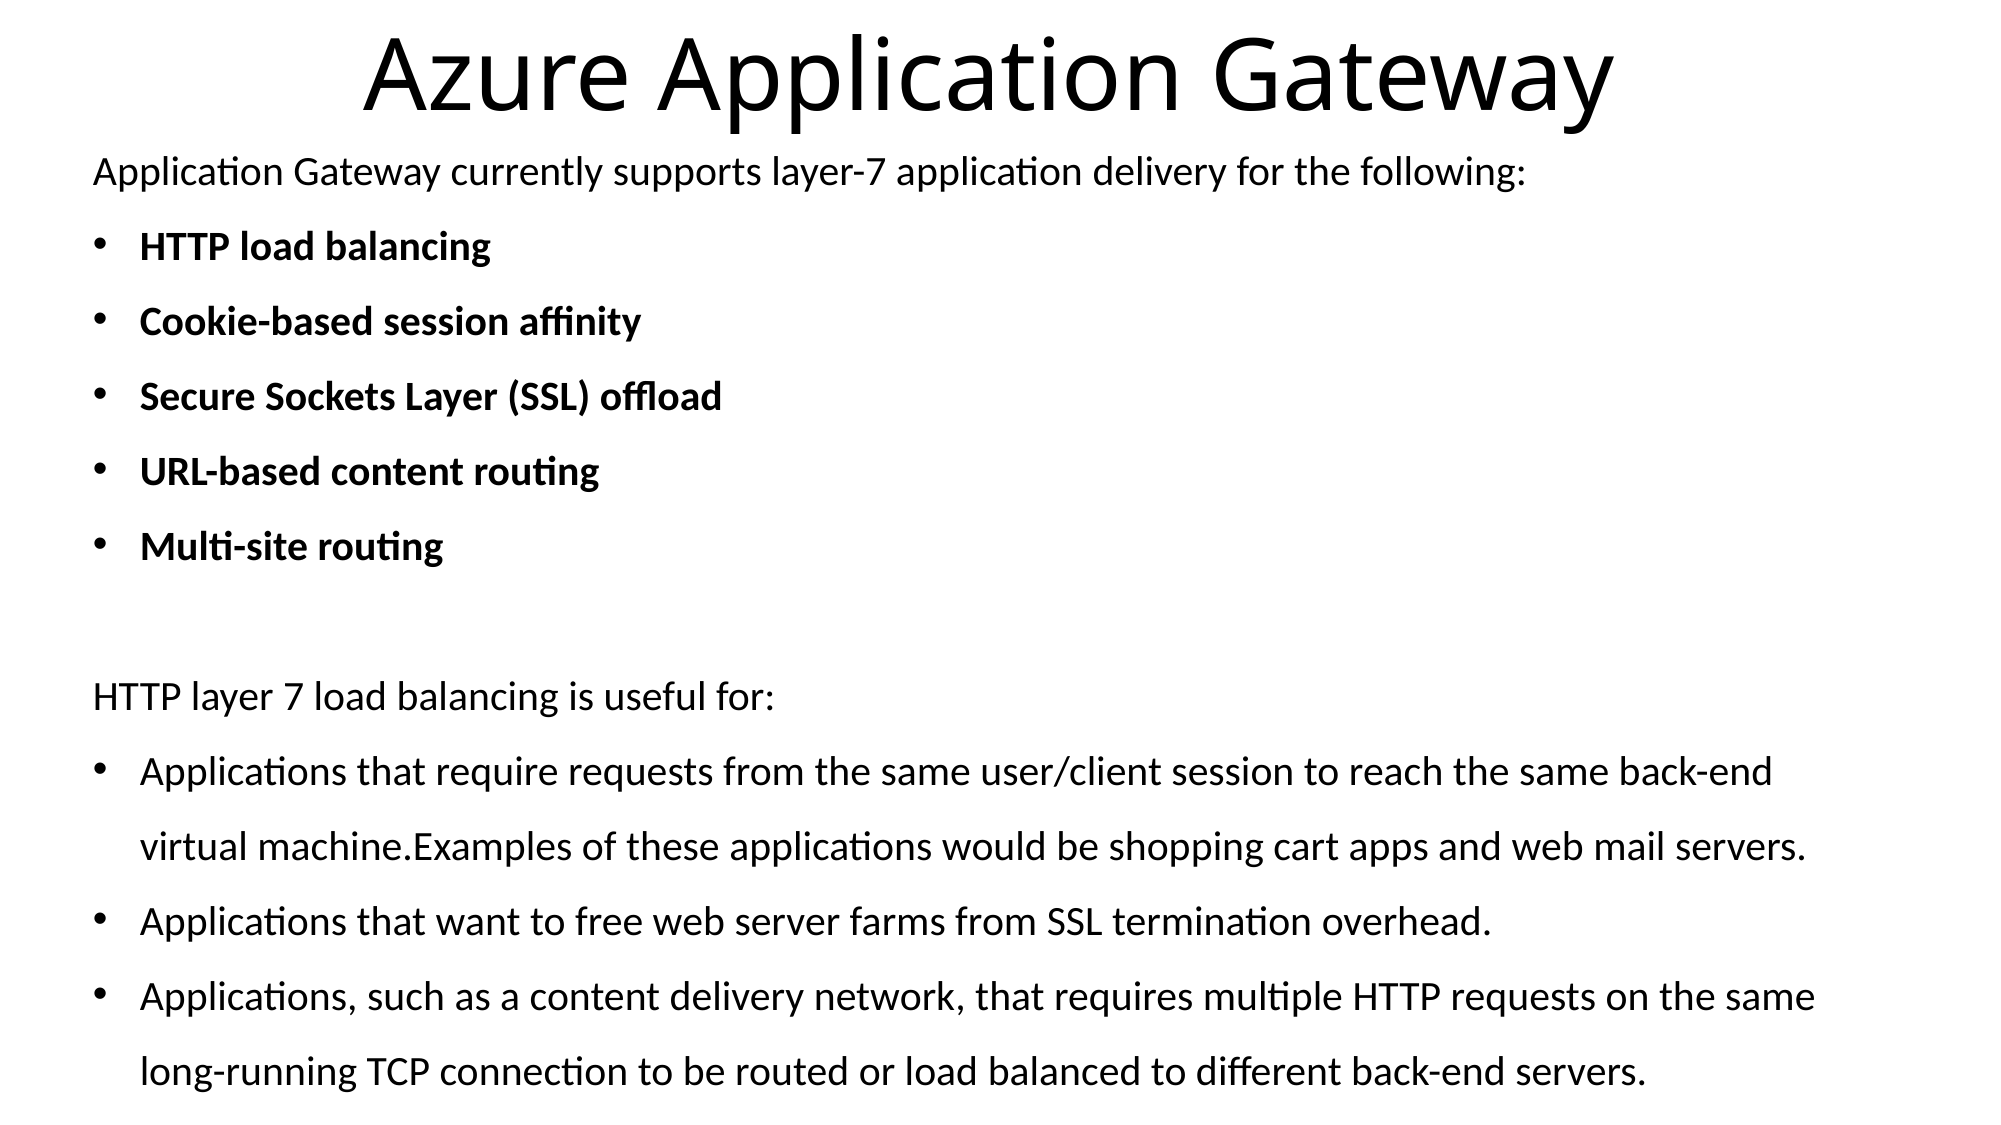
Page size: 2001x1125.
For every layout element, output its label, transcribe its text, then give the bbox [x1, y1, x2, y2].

title Azure Application Gateway [0, 48, 1980, 140]
text_box Application Gateway currently supports layer-7 application delivery for the following: HTTP load balancing Cookie-based session affinity Secure Sockets Layer (SSL) offload URL-based content routing Multi-site routing HTTP layer 7 load balancing is useful for: Applications that require requests from the same user/client session to reach the same back-end virtual machine.Examples of these applications would be shopping cart apps and web mail servers. Applications that want to free web server farms from SSL termination overhead. Applications, such as a content delivery network, that requires multiple HTTP requests on the same long-running TCP connection to be routed or load balanced to different back-end servers. Application Gateway available in 3 sizes : Small ( on for dev/qa ), Medium, Large. [78, 111, 1866, 1125]
